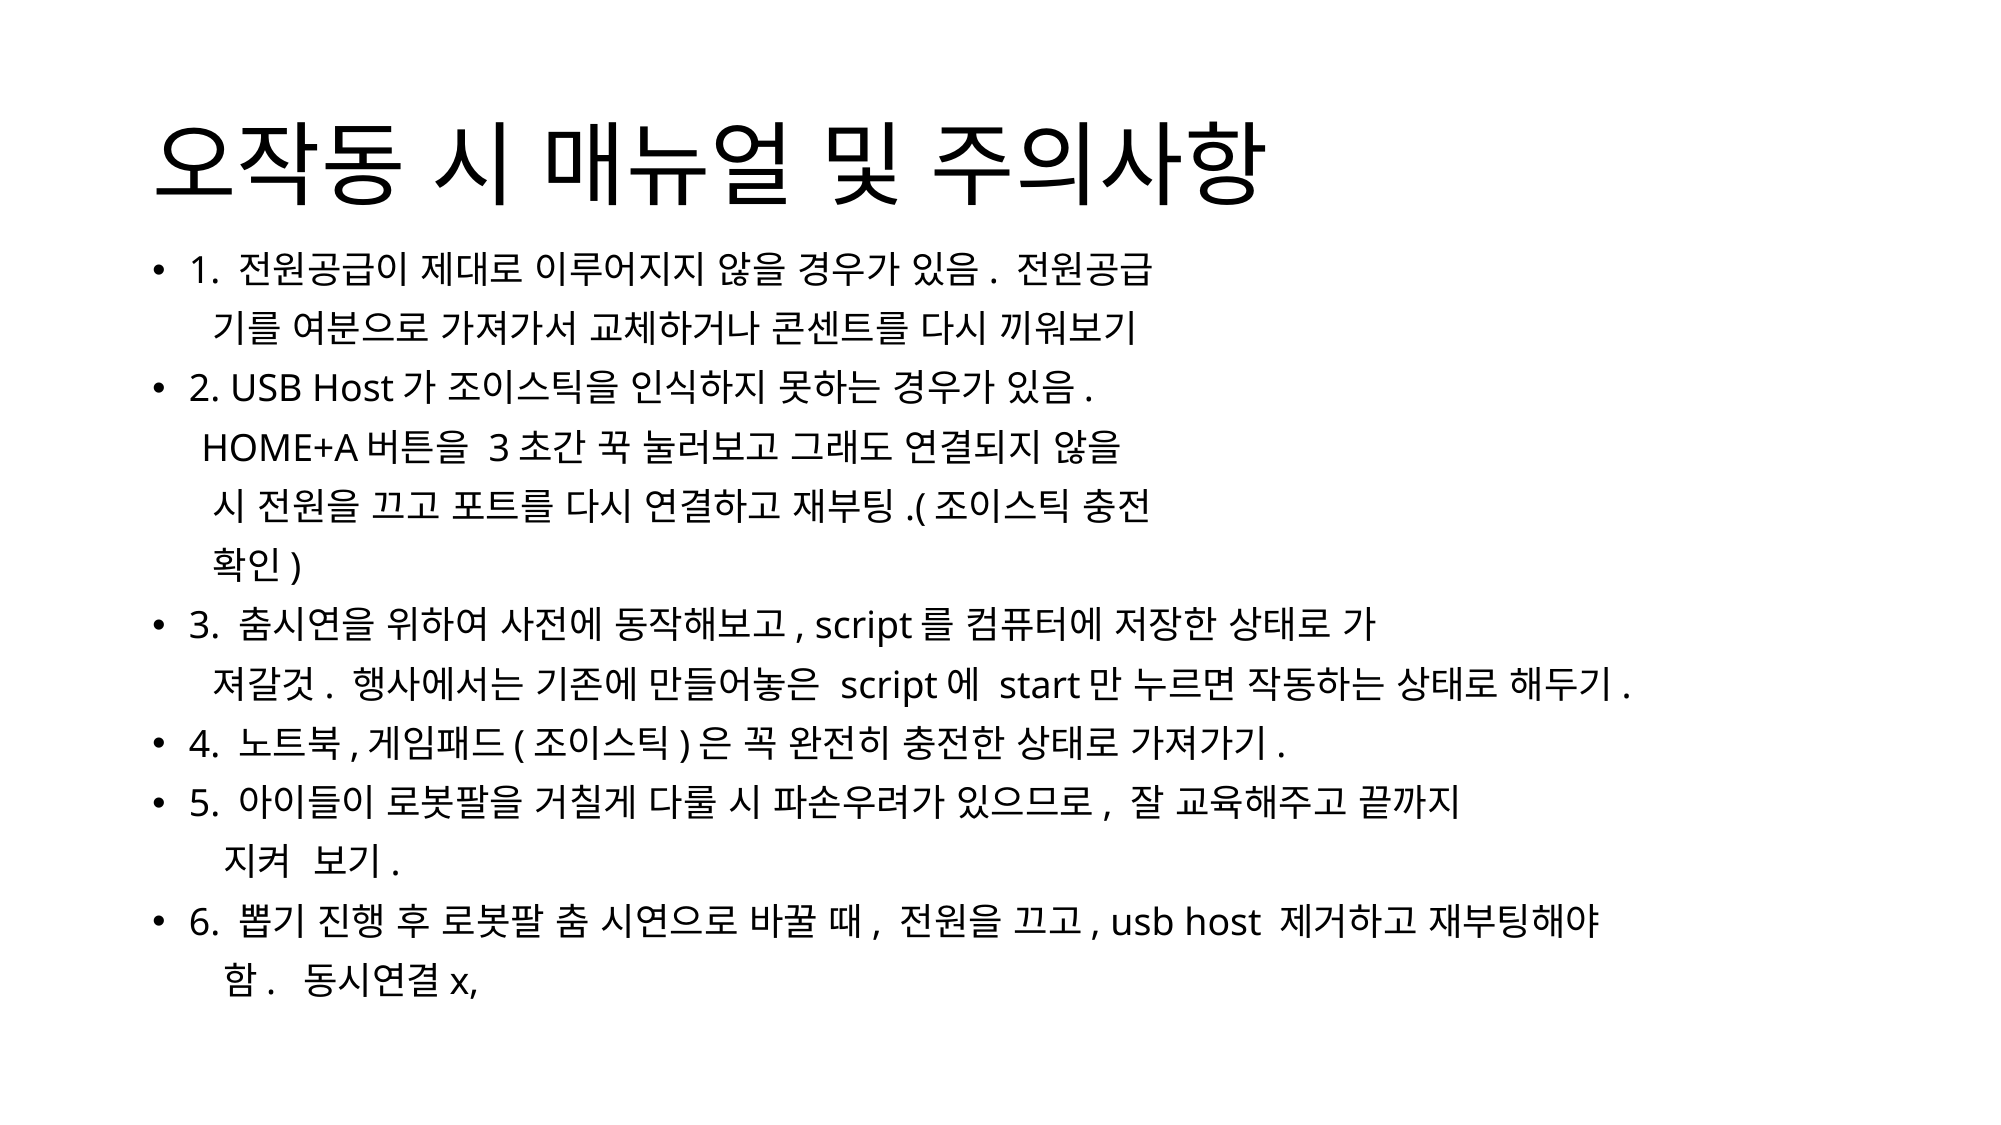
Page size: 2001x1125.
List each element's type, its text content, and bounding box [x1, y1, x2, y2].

title 오작동 시 매뉴얼 및 주의사항 [137, 59, 1863, 243]
list 1. 전원공급이 제대로 이루어지지 않을 경우가 있음. 전원공급 기를 여분으로 가져가서 교체하거나 콘센트를 다시 끼워보기 2. USB Host가 조이스틱을 인식하지 못하는 경우가 있음. HOME+A버튼을 3초간 꾹 눌러보고 그래도 연결되지 않을 시 전원을 끄고 포트를 다시 연결하고 재부팅.(조이스틱 충전 확인) 3. 춤시연을 위하여 사전에 동작해보고, script를 컴퓨터에 저장한 상태로 가 져갈것. 행사에서는 기존에 만들어놓은 script에 start만 누르면 작동하는 상태로 해두기. 4. 노트북,게임패드(조이스틱)은 꼭 완전히 충전한 상태로 가져가기. 5. 아이들이 로봇팔을 거칠게 다룰 시 파손우려가 있으므로, 잘 교육해주고 끝까지 지켜 보기. 6. 뽑기 진행 후 로봇팔 춤 시연으로 바꿀 때, 전원을 끄고, usb host 제거하고 재부팅해야 함. 동시연결x, [137, 243, 1863, 1018]
